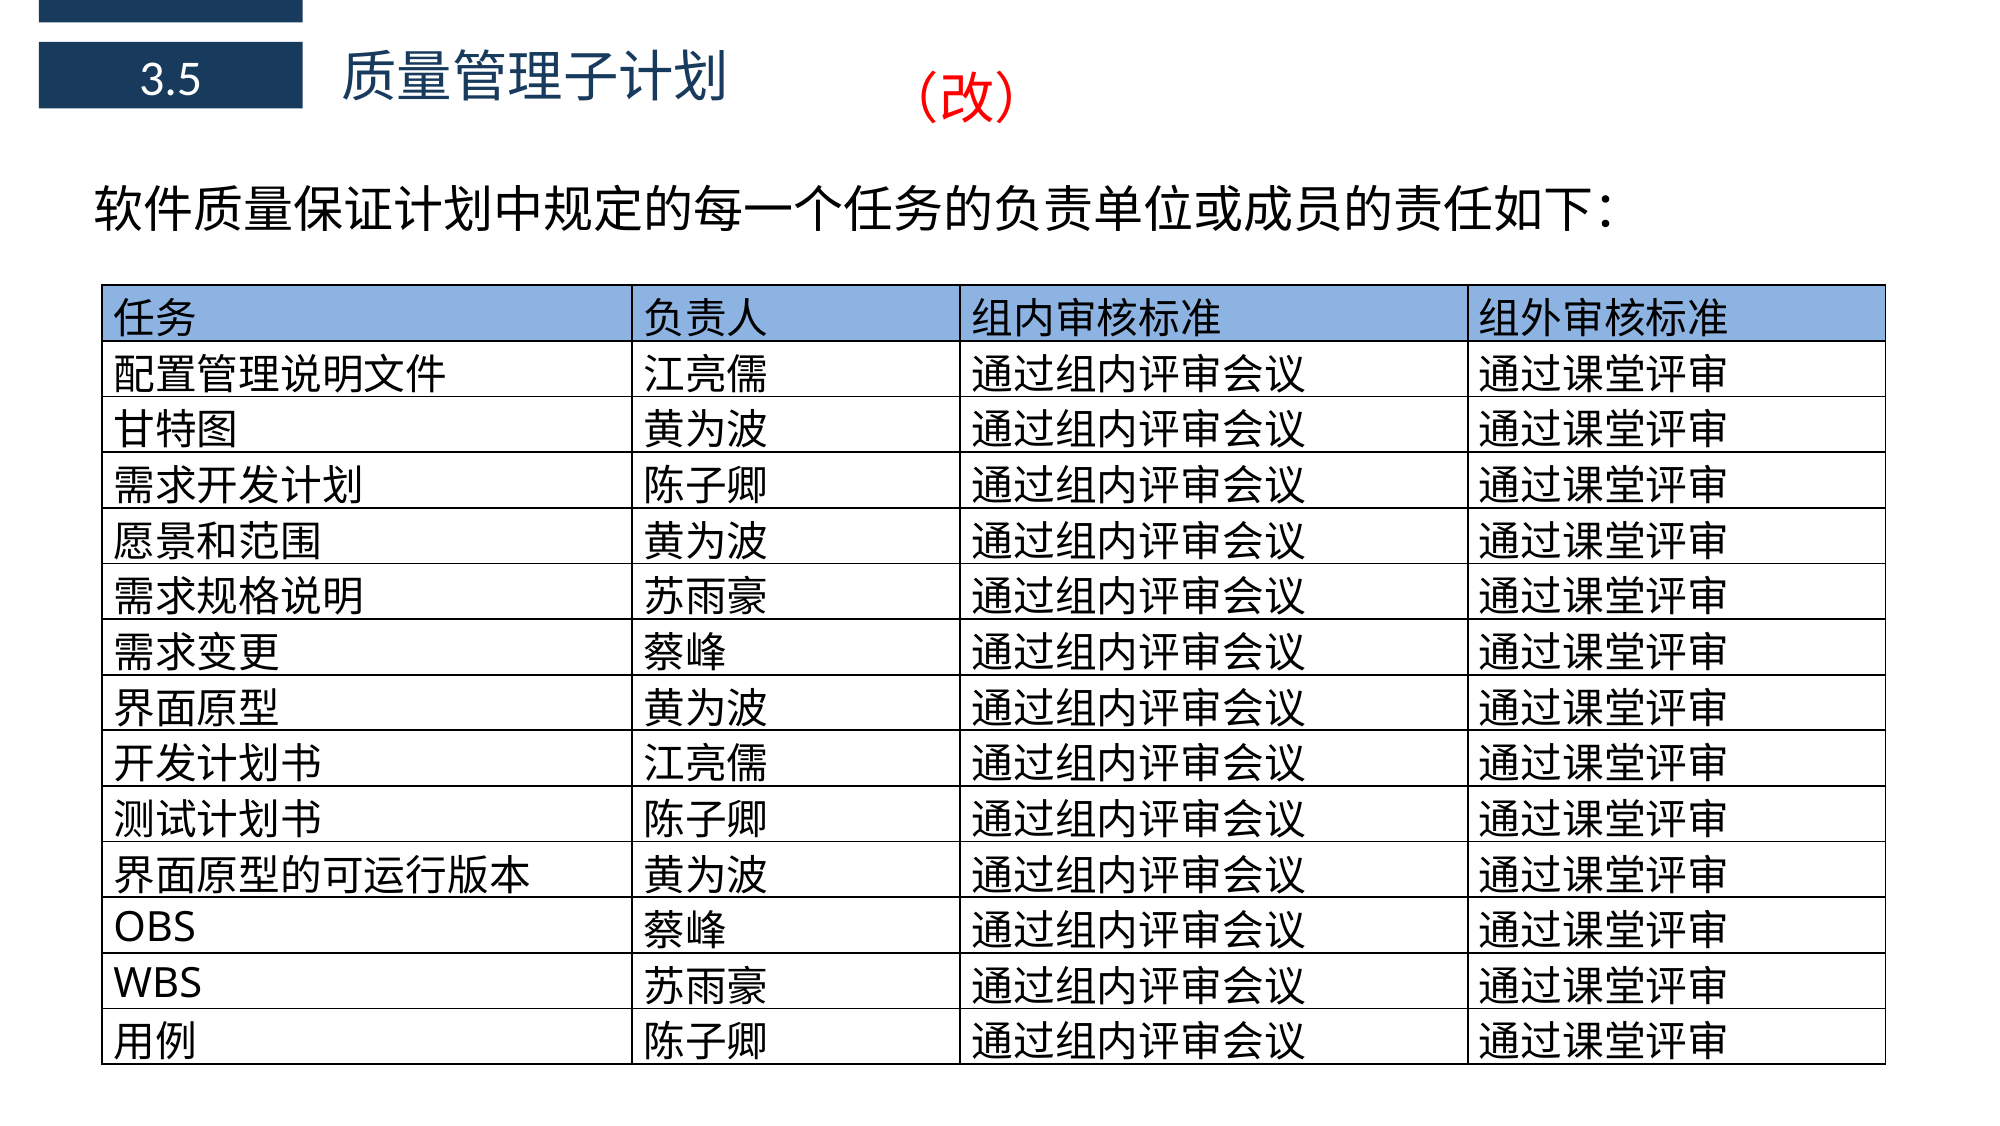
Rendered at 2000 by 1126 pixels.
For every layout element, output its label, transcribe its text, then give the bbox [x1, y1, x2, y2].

table_cell 通过课堂评审 [1469, 842, 1885, 896]
table_cell 通过课堂评审 [1469, 453, 1885, 507]
table_cell 通过课堂评审 [1469, 898, 1885, 952]
table_cell 苏雨豪 [633, 564, 959, 618]
table_cell WBS [103, 954, 631, 1008]
table_cell 通过课堂评审 [1469, 564, 1885, 618]
table_cell 通过组内评审会议 [961, 954, 1467, 1008]
table_cell 通过课堂评审 [1469, 342, 1885, 396]
table_cell 蔡峰 [633, 620, 959, 674]
table_cell 通过组内评审会议 [961, 509, 1467, 563]
table_cell 黄为波 [633, 509, 959, 563]
table_cell 江亮儒 [633, 342, 959, 396]
table_cell 苏雨豪 [633, 954, 959, 1008]
table_cell 开发计划书 [103, 731, 631, 785]
table_cell 通过课堂评审 [1469, 620, 1885, 674]
text_box [37, 0, 305, 24]
text_box （改） [869, 55, 1863, 138]
text_box 3.5 [37, 40, 305, 111]
table_cell 配置管理说明文件 [103, 342, 631, 396]
table_cell 通过组内评审会议 [961, 731, 1467, 785]
table_cell 黄为波 [633, 676, 959, 729]
table_cell 界面原型的可运行版本 [103, 842, 631, 896]
text_box 软件质量保证计划中规定的每一个任务的负责单位或成员的责任如下： [78, 160, 1863, 245]
table_cell 江亮儒 [633, 731, 959, 785]
table_cell 通过组内评审会议 [961, 1009, 1467, 1063]
table_cell 需求变更 [103, 620, 631, 674]
table_cell 测试计划书 [103, 787, 631, 841]
table_cell 通过课堂评审 [1469, 676, 1885, 729]
table_cell 通过课堂评审 [1469, 954, 1885, 1008]
table_cell OBS [103, 898, 631, 952]
table_cell 黄为波 [633, 397, 959, 451]
table_cell 通过组内评审会议 [961, 676, 1467, 729]
table_cell 通过组内评审会议 [961, 564, 1467, 618]
table_cell 通过课堂评审 [1469, 731, 1885, 785]
table_cell 蔡峰 [633, 898, 959, 952]
table_header 负责人 [633, 286, 959, 340]
table_cell 通过课堂评审 [1469, 1009, 1885, 1063]
table_cell 通过课堂评审 [1469, 509, 1885, 563]
table_cell 通过组内评审会议 [961, 397, 1467, 451]
table_cell 通过组内评审会议 [961, 453, 1467, 507]
table_cell 陈子卿 [633, 453, 959, 507]
table_cell 通过课堂评审 [1469, 787, 1885, 841]
table_cell 需求规格说明 [103, 564, 631, 618]
table_cell 通过组内评审会议 [961, 842, 1467, 896]
table_cell 通过组内评审会议 [961, 787, 1467, 841]
table_cell 用例 [103, 1009, 631, 1063]
table_cell 通过组内评审会议 [961, 342, 1467, 396]
table_cell 通过组内评审会议 [961, 898, 1467, 952]
table_cell 陈子卿 [633, 1009, 959, 1063]
table_header 组内审核标准 [961, 286, 1467, 340]
table_cell 甘特图 [103, 397, 631, 451]
table_header 任务 [103, 286, 631, 340]
table_cell 愿景和范围 [103, 509, 631, 563]
table_cell 需求开发计划 [103, 453, 631, 507]
table_cell 界面原型 [103, 676, 631, 729]
table_cell 通过组内评审会议 [961, 620, 1467, 674]
table_cell 黄为波 [633, 842, 959, 896]
text_box 质量管理子计划 [326, 33, 1320, 116]
table_cell 陈子卿 [633, 787, 959, 841]
table_cell 通过课堂评审 [1469, 397, 1885, 451]
table_header 组外审核标准 [1469, 286, 1885, 340]
